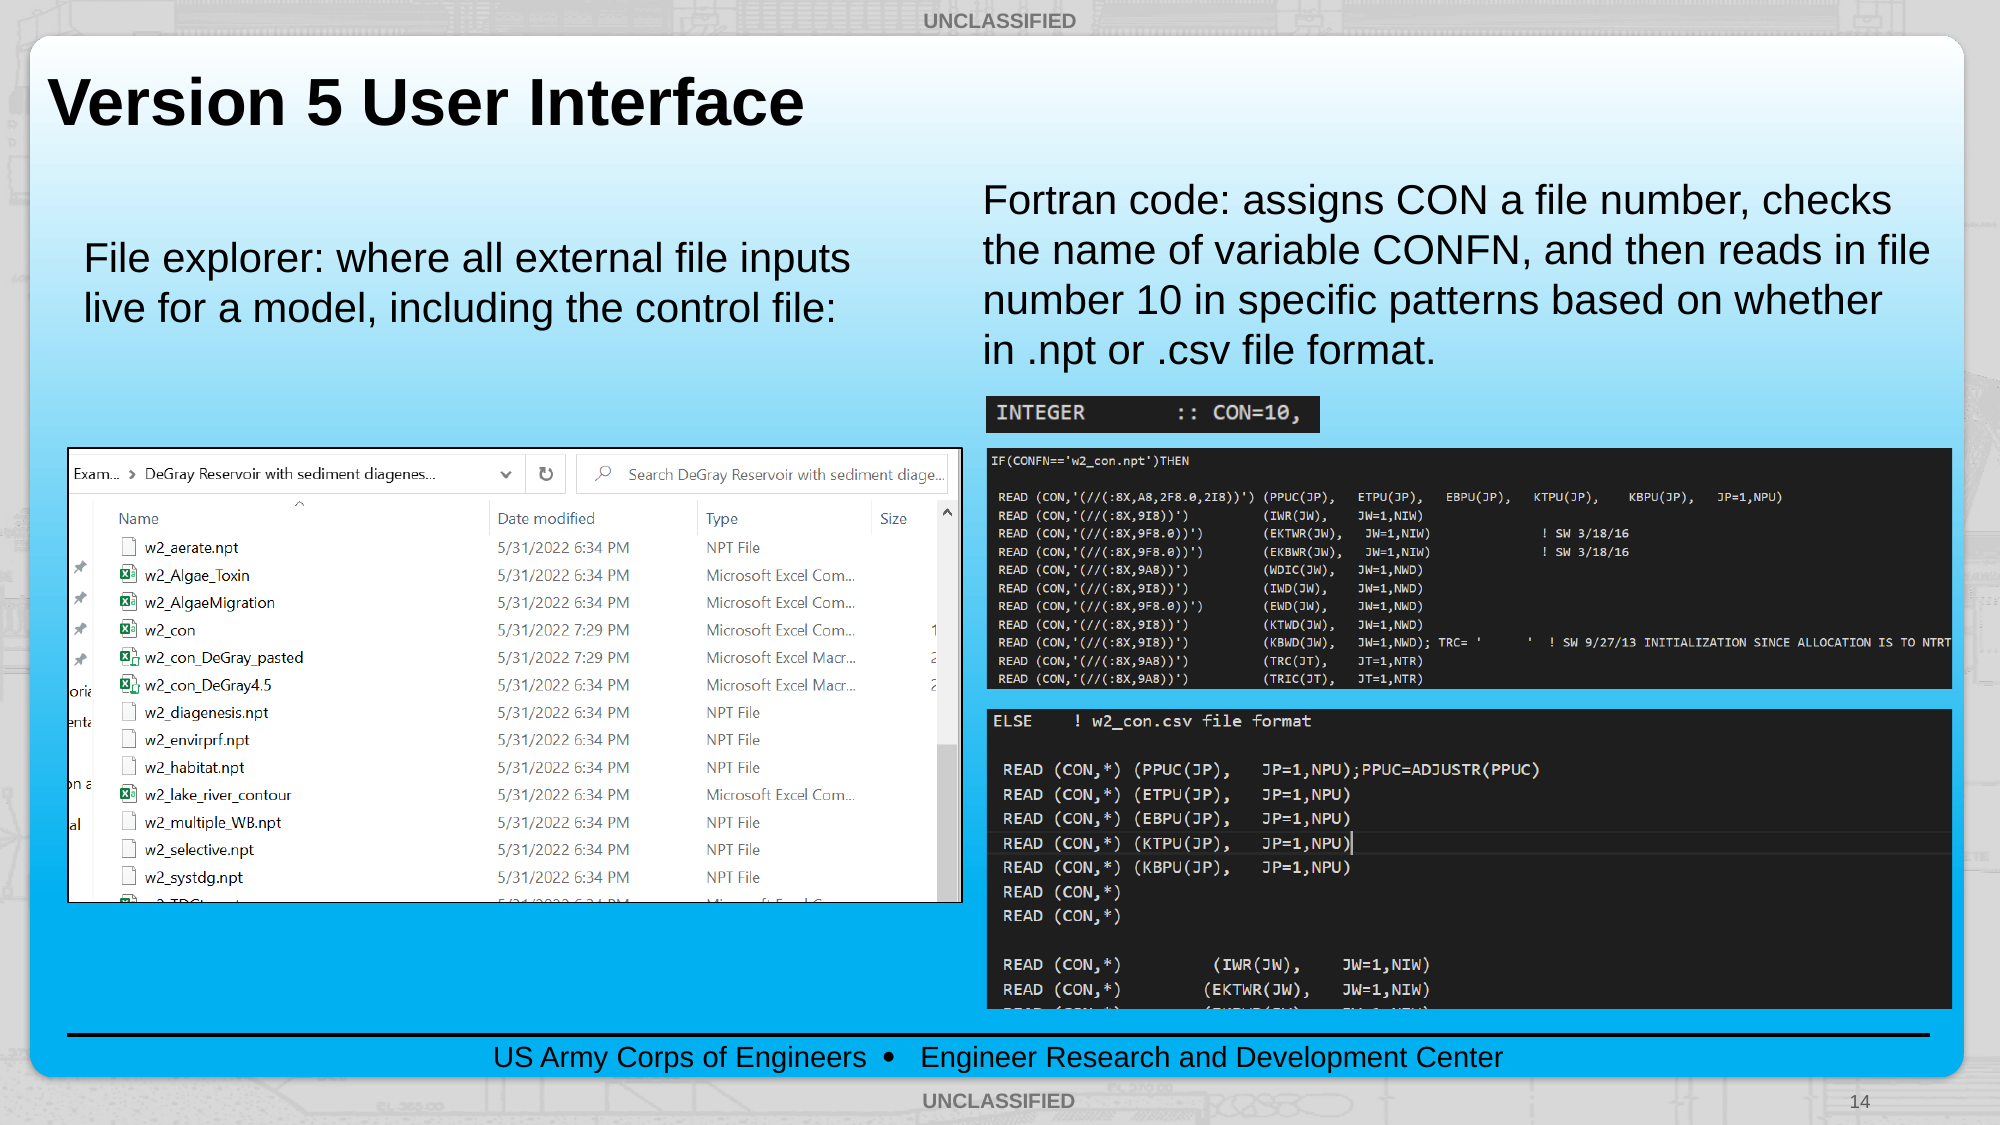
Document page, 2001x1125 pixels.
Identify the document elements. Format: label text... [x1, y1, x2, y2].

title Version 5 User Interface [31, 32, 1866, 166]
slide_number 14 [1830, 1077, 1998, 1125]
picture [986, 448, 1953, 689]
picture [68, 448, 962, 902]
text_box Fortran code: assigns CON a file number, checks the name of variable CONFN, and then reads in file number 10 in specific patterns based on whether in .npt or .csv file format. [968, 165, 1965, 380]
picture [985, 708, 1953, 1008]
picture [0, 0, 2000, 1125]
picture [986, 396, 1320, 434]
text_box File explorer: where all external file inputs live for a model, including the control file: [68, 223, 888, 339]
